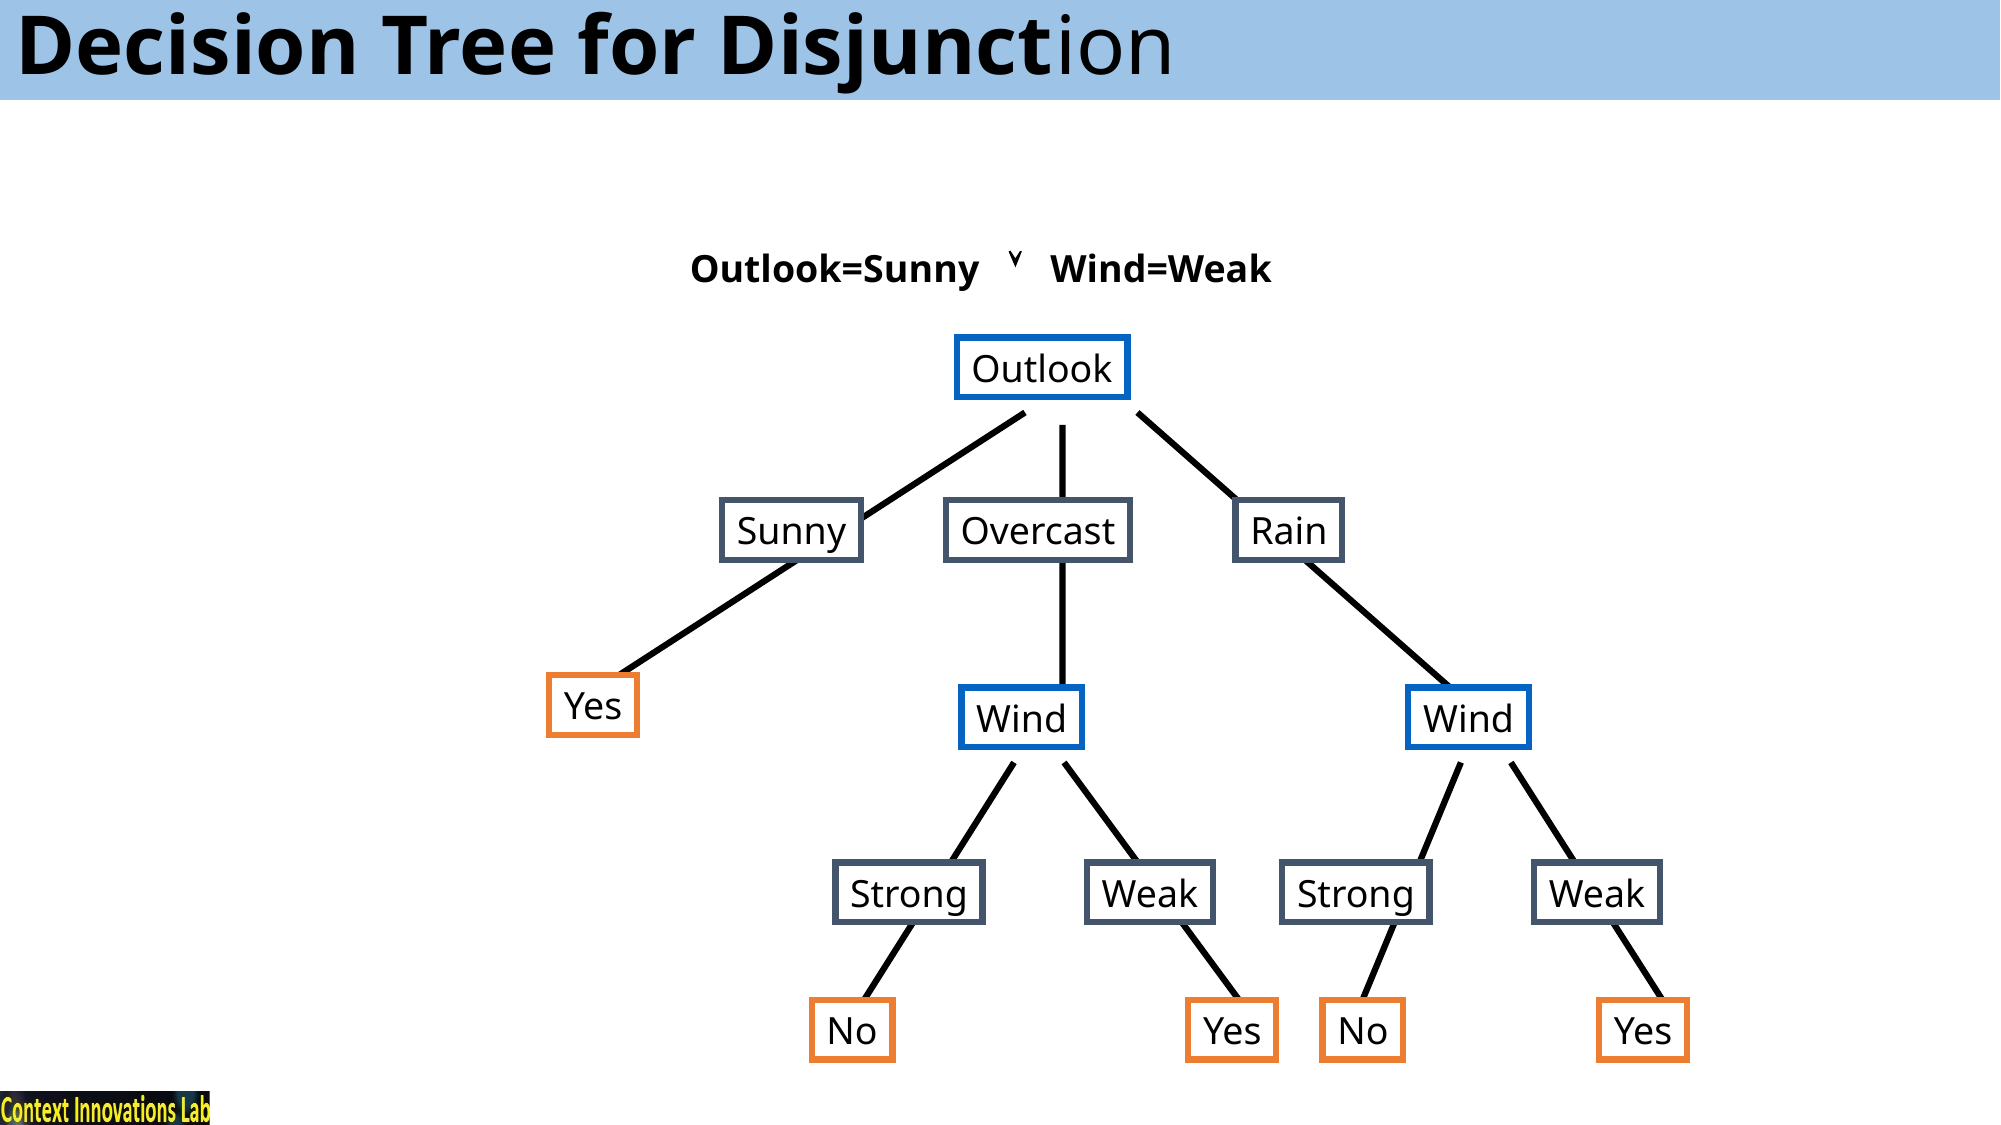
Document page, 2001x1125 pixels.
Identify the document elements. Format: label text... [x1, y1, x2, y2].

text_box No [811, 999, 893, 1060]
text_box Yes [1599, 999, 1688, 1060]
text_box No [1322, 999, 1404, 1060]
text_box Outlook [956, 337, 1128, 398]
text_box Wind [961, 687, 1082, 748]
text_box Weak [1086, 862, 1213, 923]
text_box Wind [1408, 687, 1529, 748]
text_box Yes [1188, 999, 1277, 1060]
text_box Strong [835, 862, 983, 923]
text_box Yes [549, 674, 638, 735]
text_box Weak [1533, 862, 1660, 923]
text_box Rain [1235, 499, 1343, 560]
text_box Strong [1282, 862, 1430, 923]
text_box Outlook=Sunny  Wind=Weak [674, 237, 1383, 298]
picture [0, 1091, 210, 1125]
text_box Sunny [722, 499, 861, 560]
text_box Overcast [945, 499, 1131, 560]
title Decision Tree for Disjunction [0, 0, 2000, 100]
